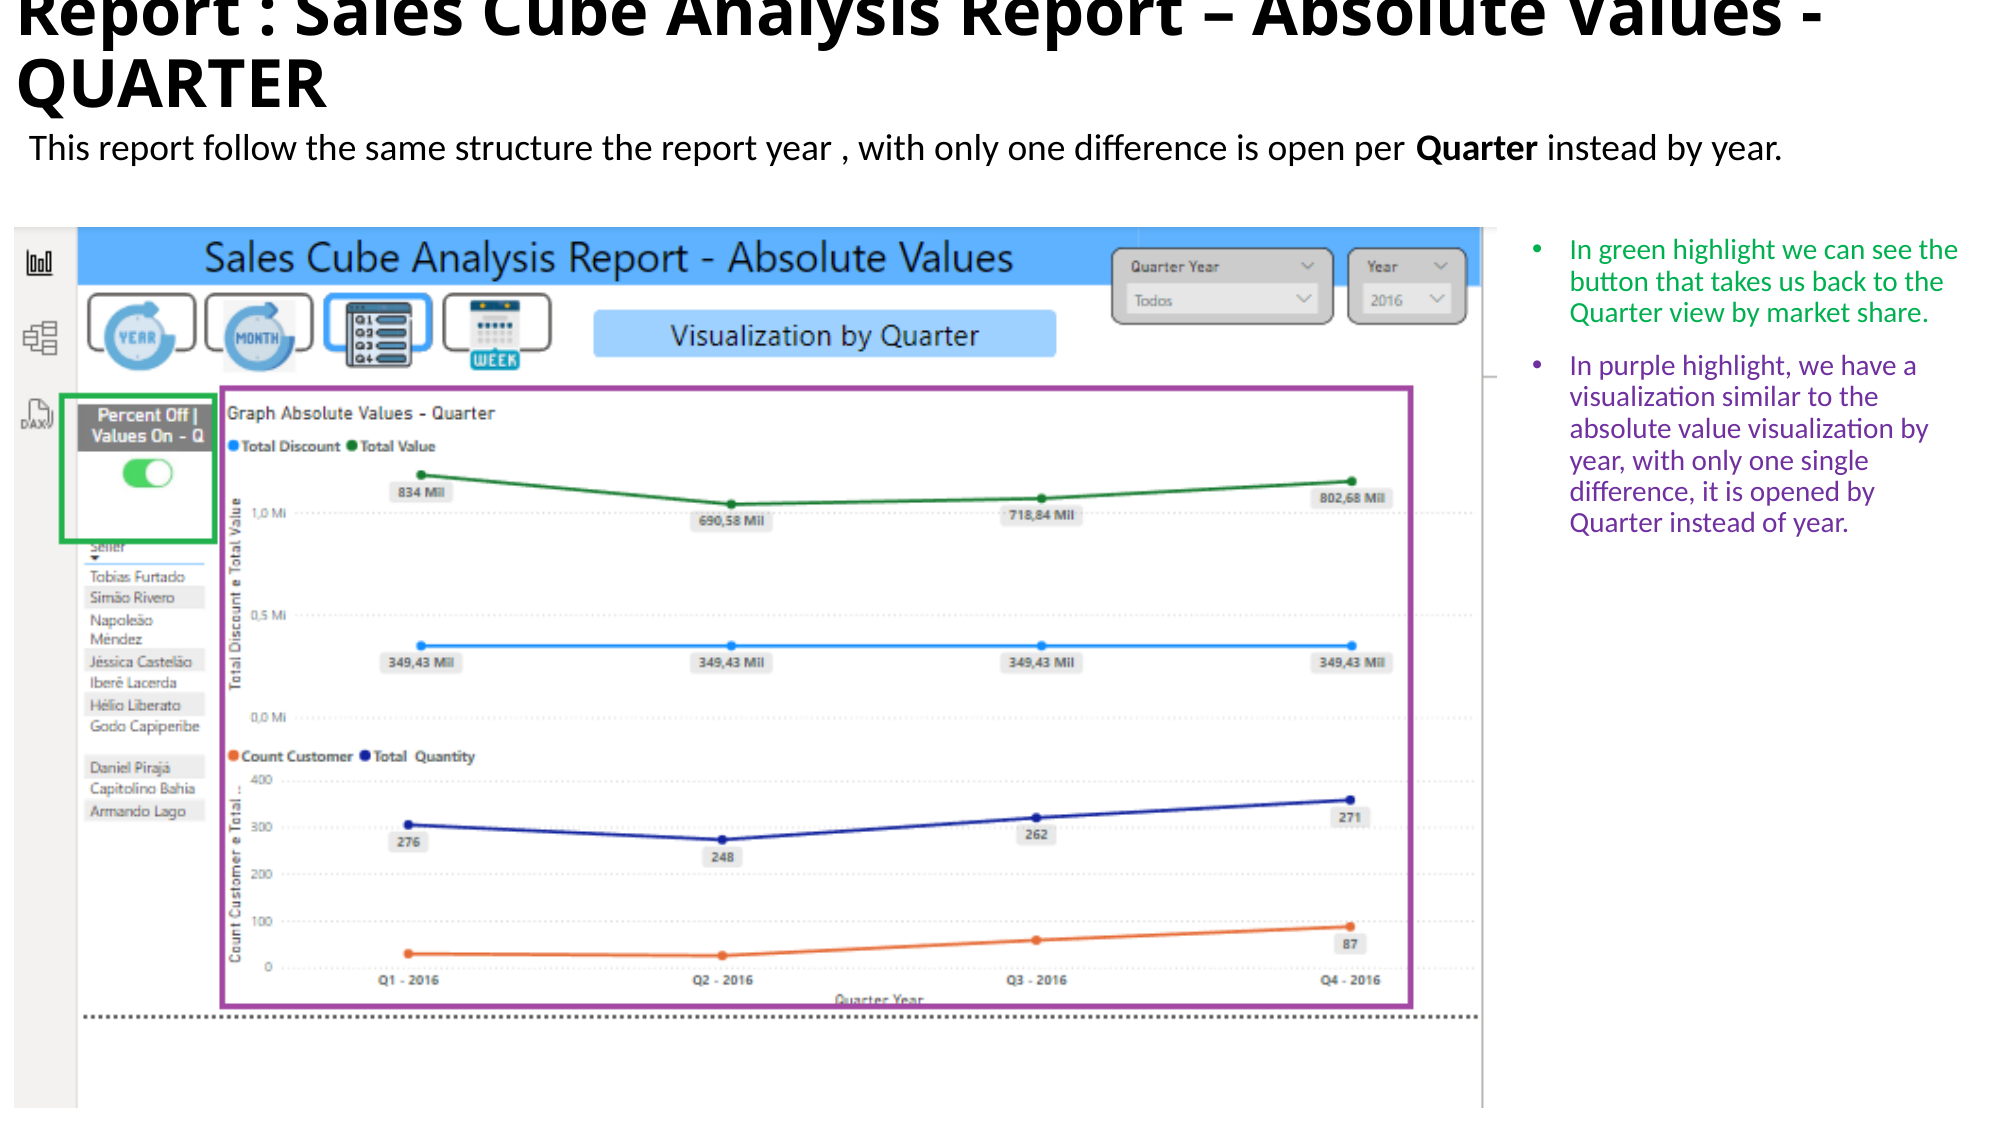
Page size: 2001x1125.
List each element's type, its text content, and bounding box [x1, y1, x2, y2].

text_box In green highlight we can see the button that takes us back to the Quarter view by market share. In purple highlight, we have a visualization similar to the absolute value visualization by year, with only one single difference, it is opened by Quarter instead of year. [1517, 227, 1988, 979]
picture [14, 227, 1497, 1108]
text_box Report : Sales Cube Analysis Report – Absolute Values - QUARTER [0, 0, 1948, 101]
text_box This report follow the same structure the report year , with only one difference is open per Quarter instead by year. [14, 115, 1960, 176]
